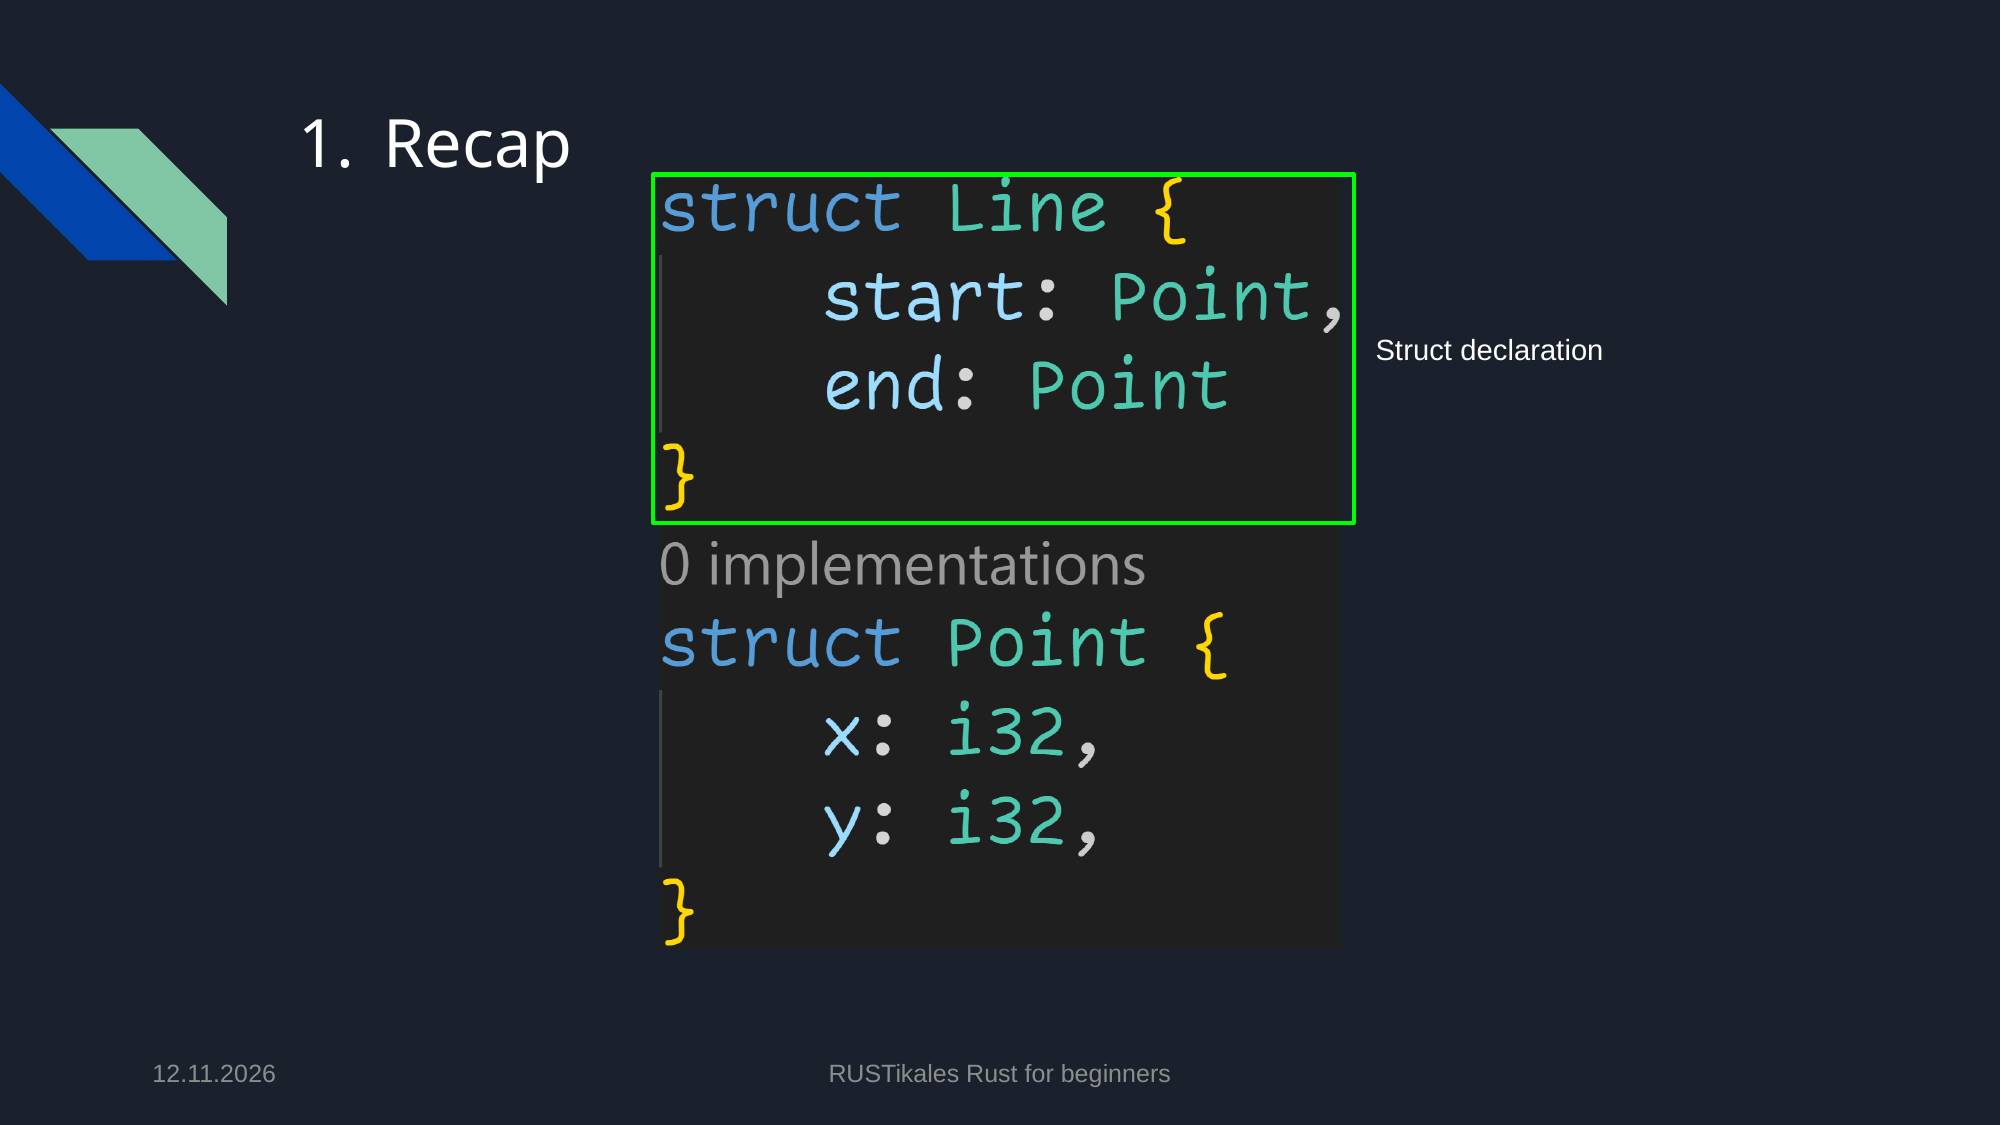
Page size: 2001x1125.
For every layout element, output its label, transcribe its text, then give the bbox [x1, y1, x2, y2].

picture [659, 174, 1341, 951]
text_box [651, 172, 1356, 525]
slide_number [137, 1042, 588, 1103]
footer RUSTikales Rust for beginners [662, 1042, 1338, 1103]
title Recap [283, 86, 1824, 287]
text_box Struct declaration [1360, 324, 1619, 374]
